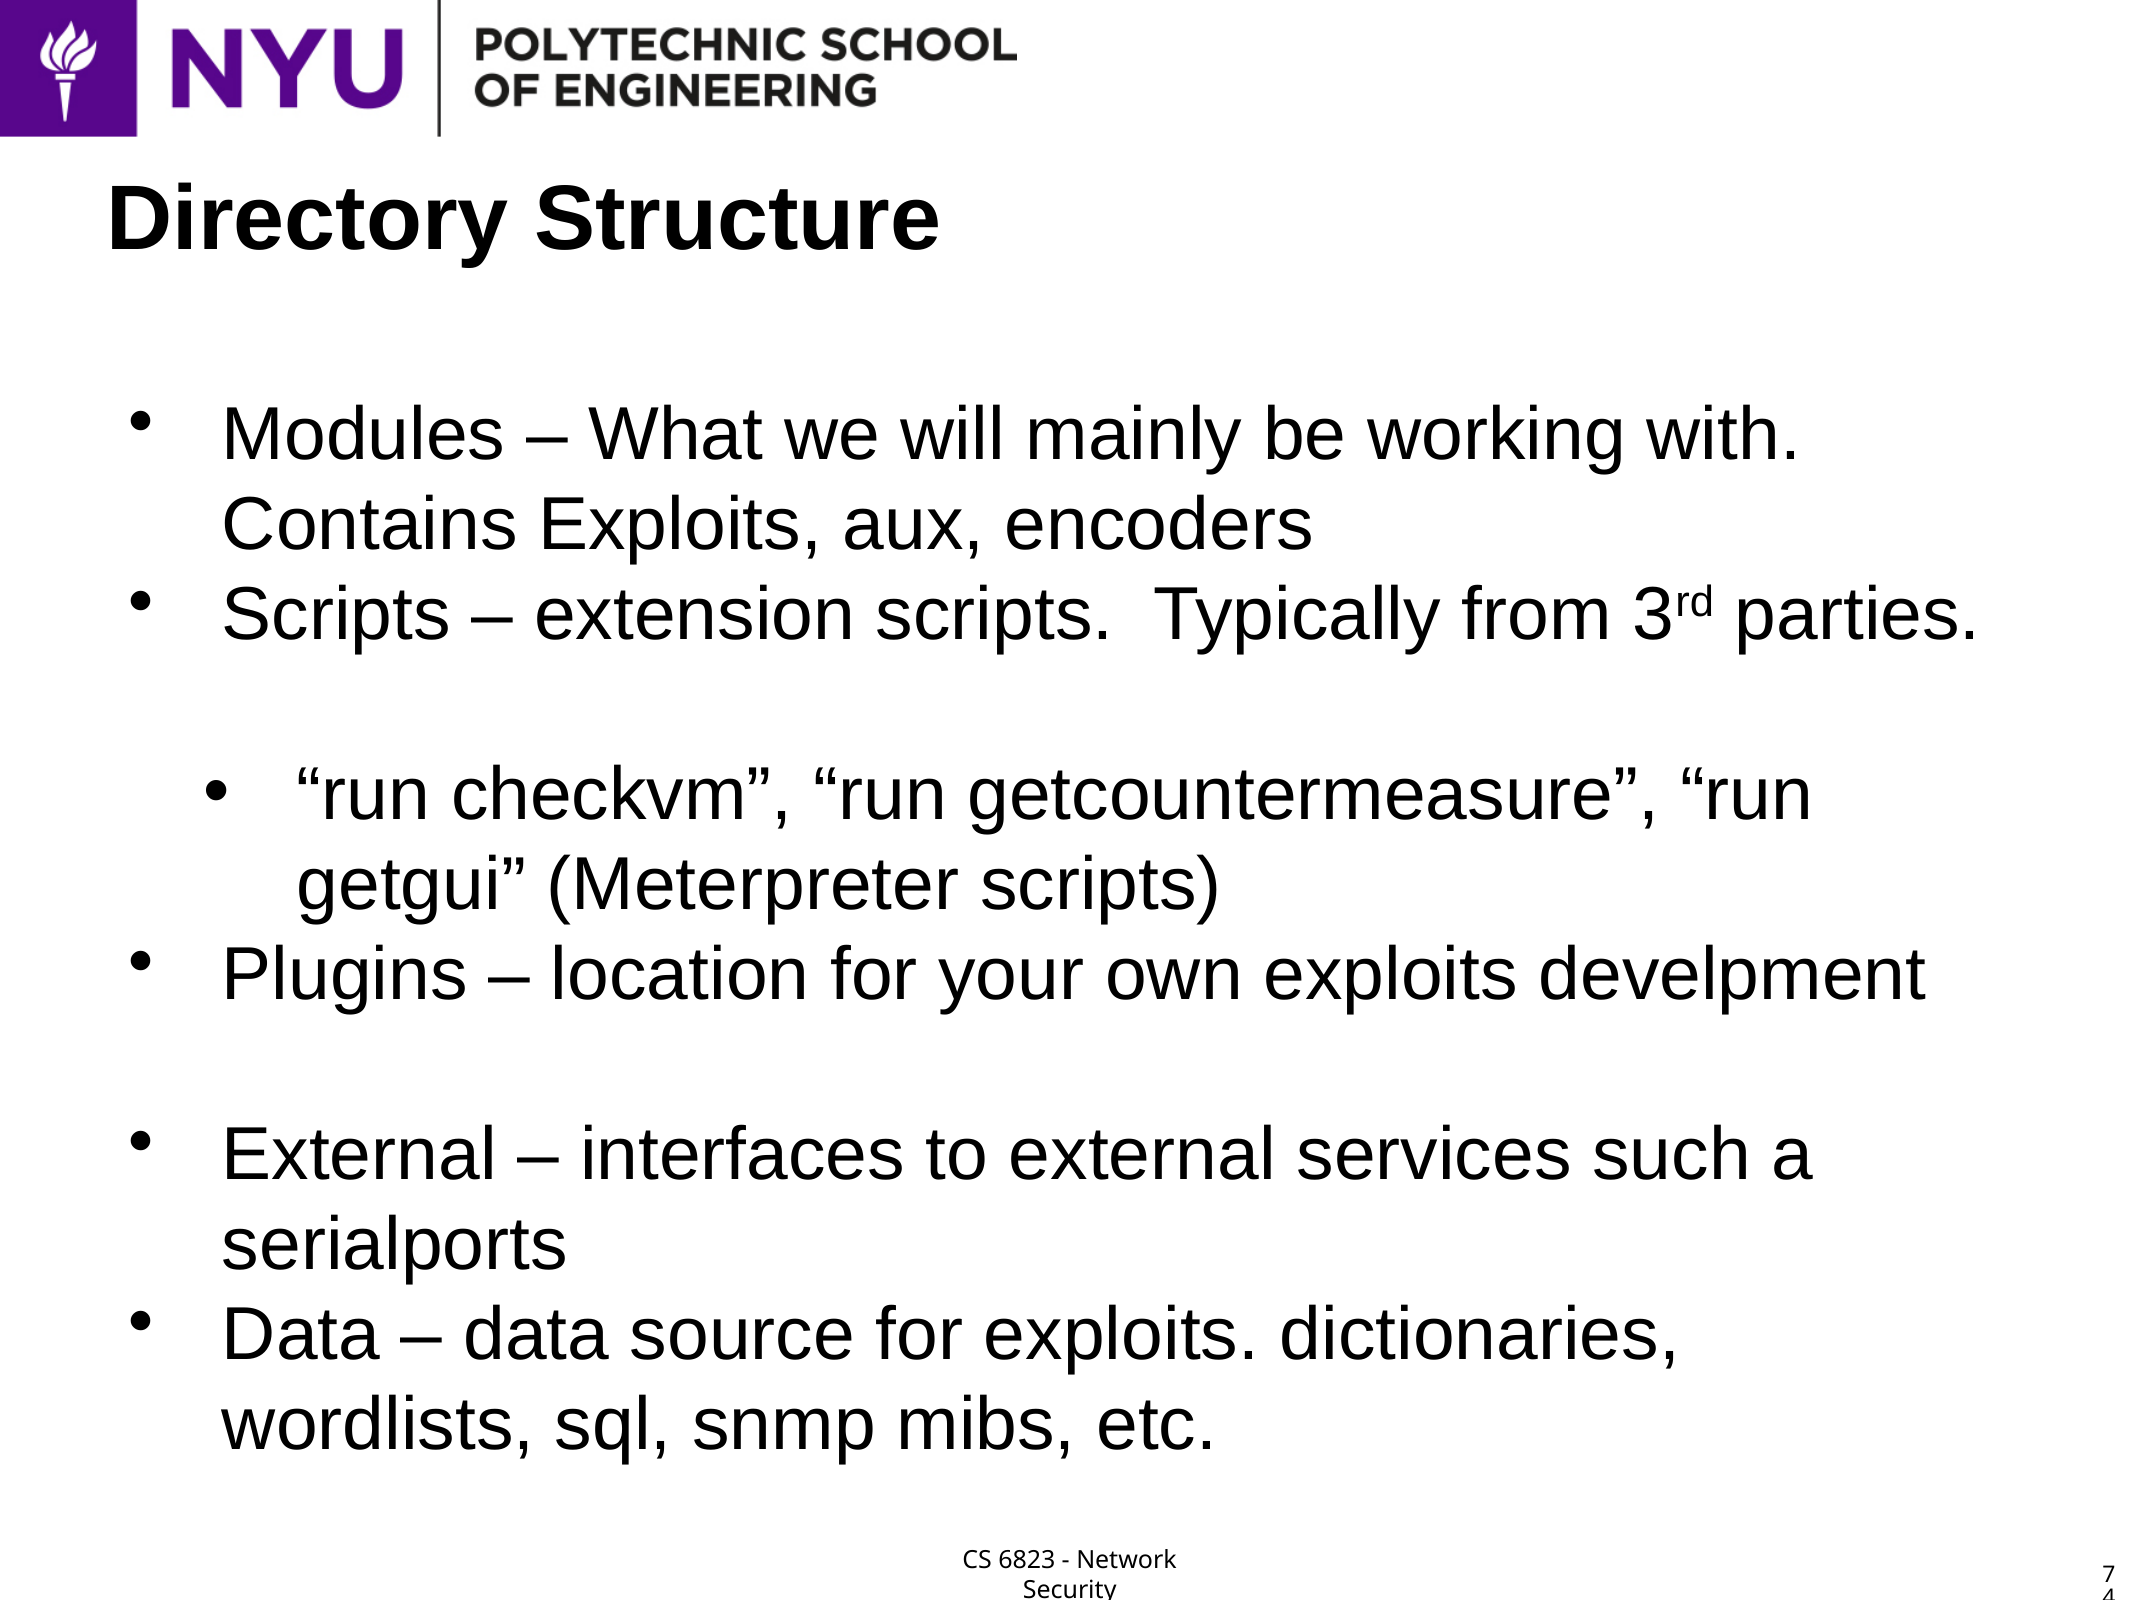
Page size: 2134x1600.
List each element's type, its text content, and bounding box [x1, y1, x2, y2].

list Modules – What we will mainly be working with. Contains Exploits, aux, encoders Scripts – extension scripts. Typically from 3rd parties. “run checkvm”, “run getcountermeasure”, “run getgui” (Meterpreter scripts) Plugins – location for your own exploits develpment External – interfaces to external services such a serialports Data – data source for exploits. dictionaries, wordlists, sql, snmp mibs, etc. [106, 373, 2027, 1430]
title Directory Structure [91, 150, 2012, 286]
picture [0, 0, 1017, 138]
slide_number 74 [2086, 1551, 2132, 1599]
